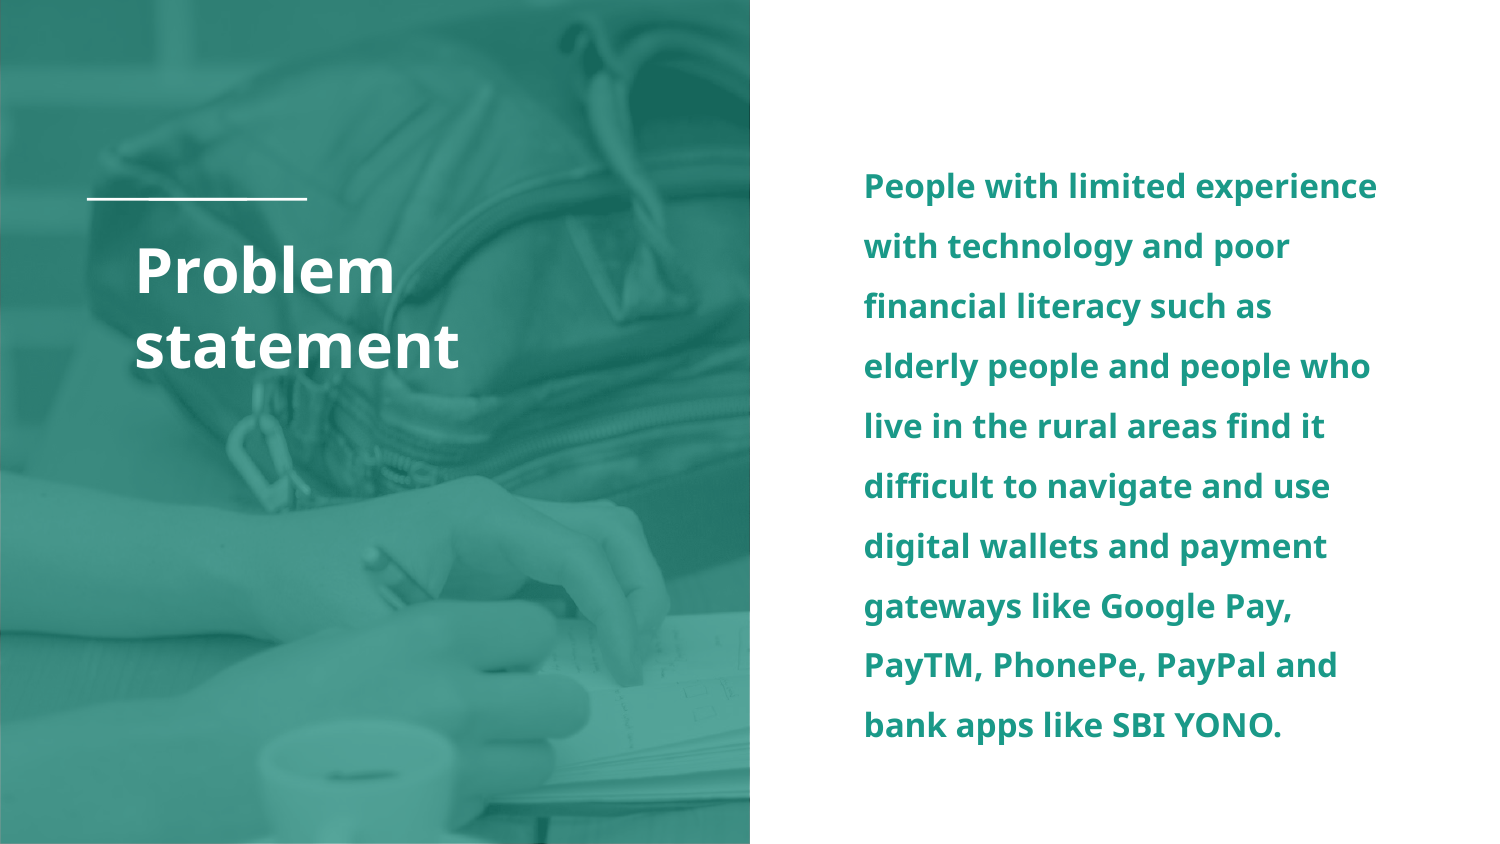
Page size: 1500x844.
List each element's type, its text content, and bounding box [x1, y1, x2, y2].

title Problem statement [119, 216, 662, 494]
list People with limited experience with technology and poor financial literacy such as elderly people and people who live in the rural areas find it difficult to navigate and use digital wallets and payment gateways like Google Pay, PayTM, PhonePe, PayPal and bank apps like SBI YONO. [848, 130, 1403, 713]
